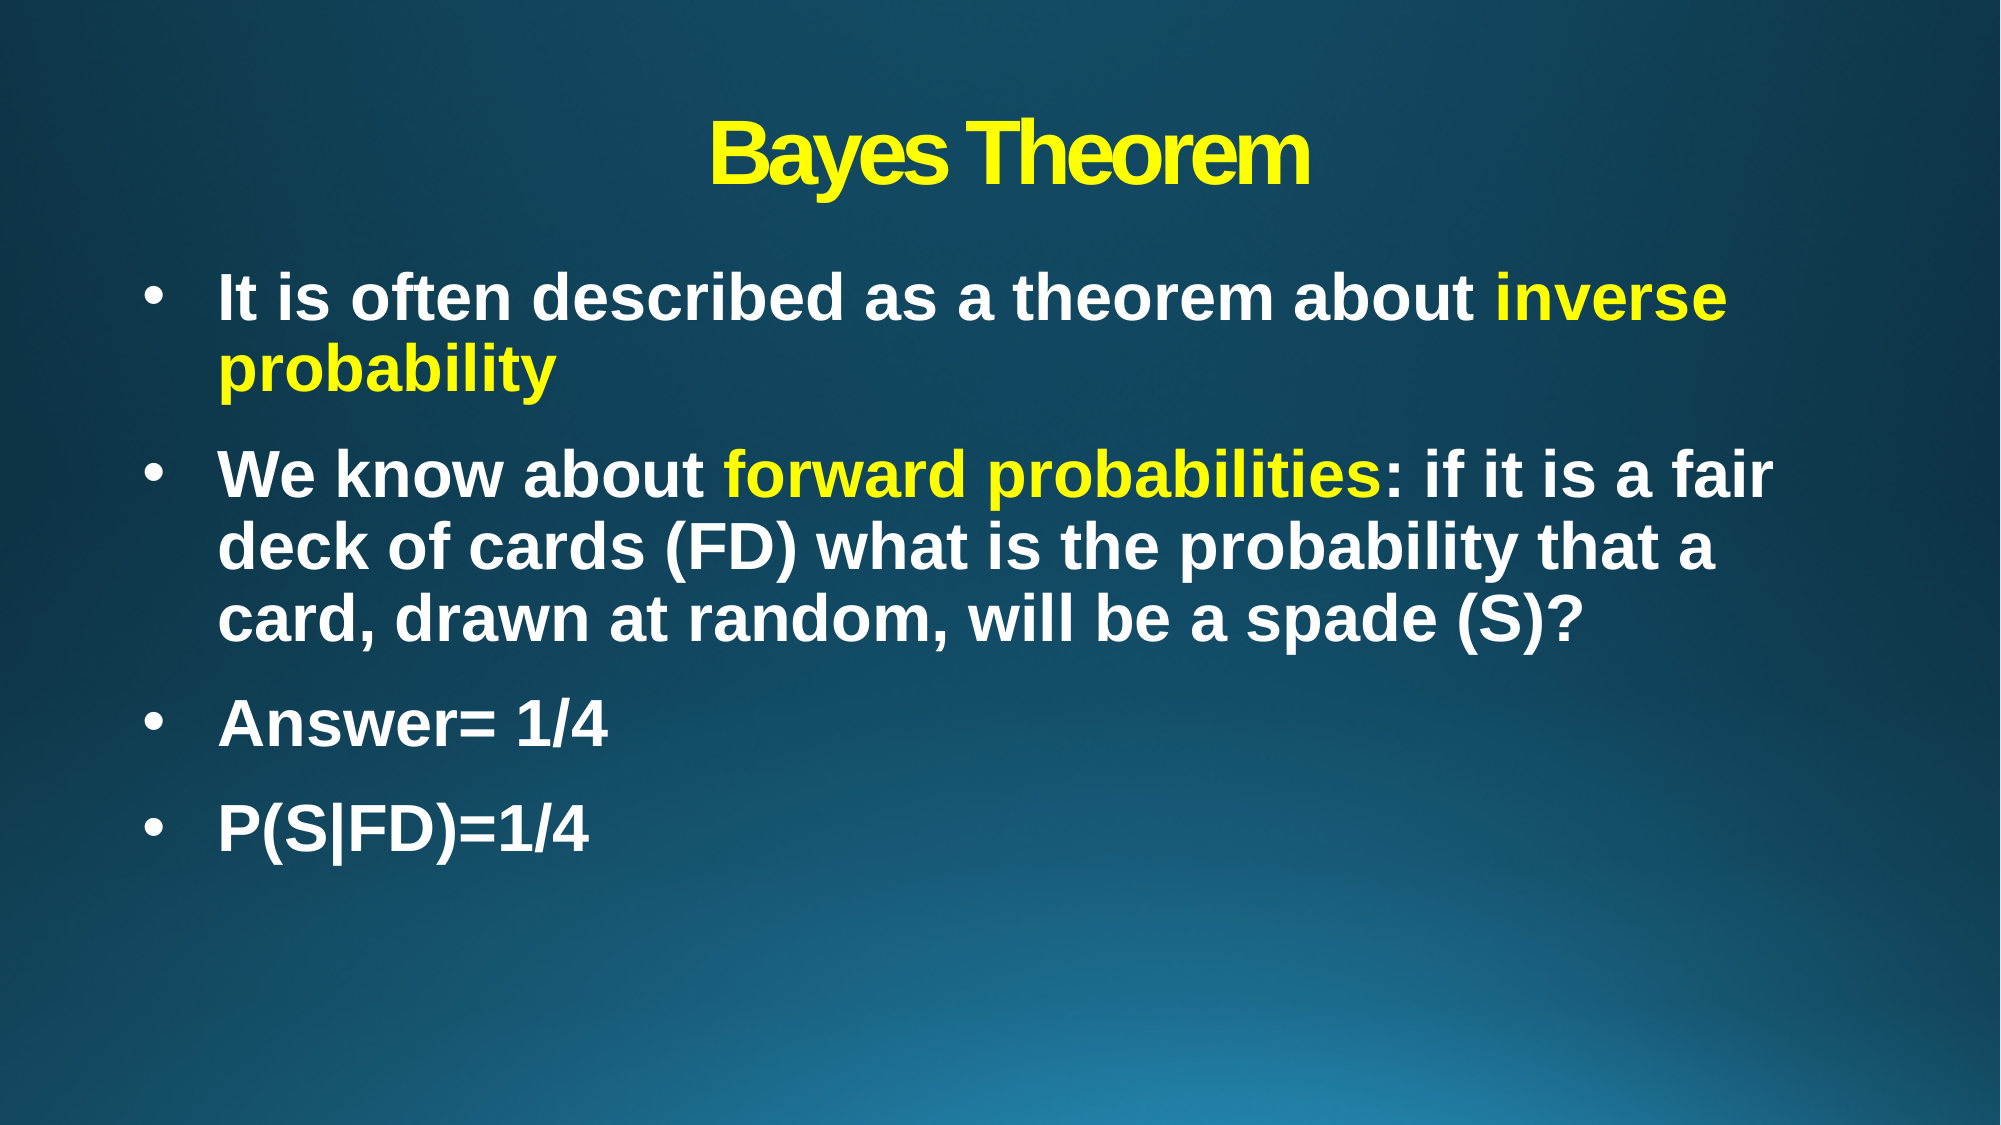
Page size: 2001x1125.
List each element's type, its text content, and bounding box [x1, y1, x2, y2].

subtitle It is often described as a theorem about inverse probability We know about forward probabilities: if it is a fair deck of cards (FD) what is the probability that a card, drawn at random, will be a spade (S)? Answer= 1/4 P(S|FD)=1/4 [127, 254, 1850, 933]
picture [0, 0, 2001, 1125]
title Bayes Theorem [271, 98, 1772, 254]
